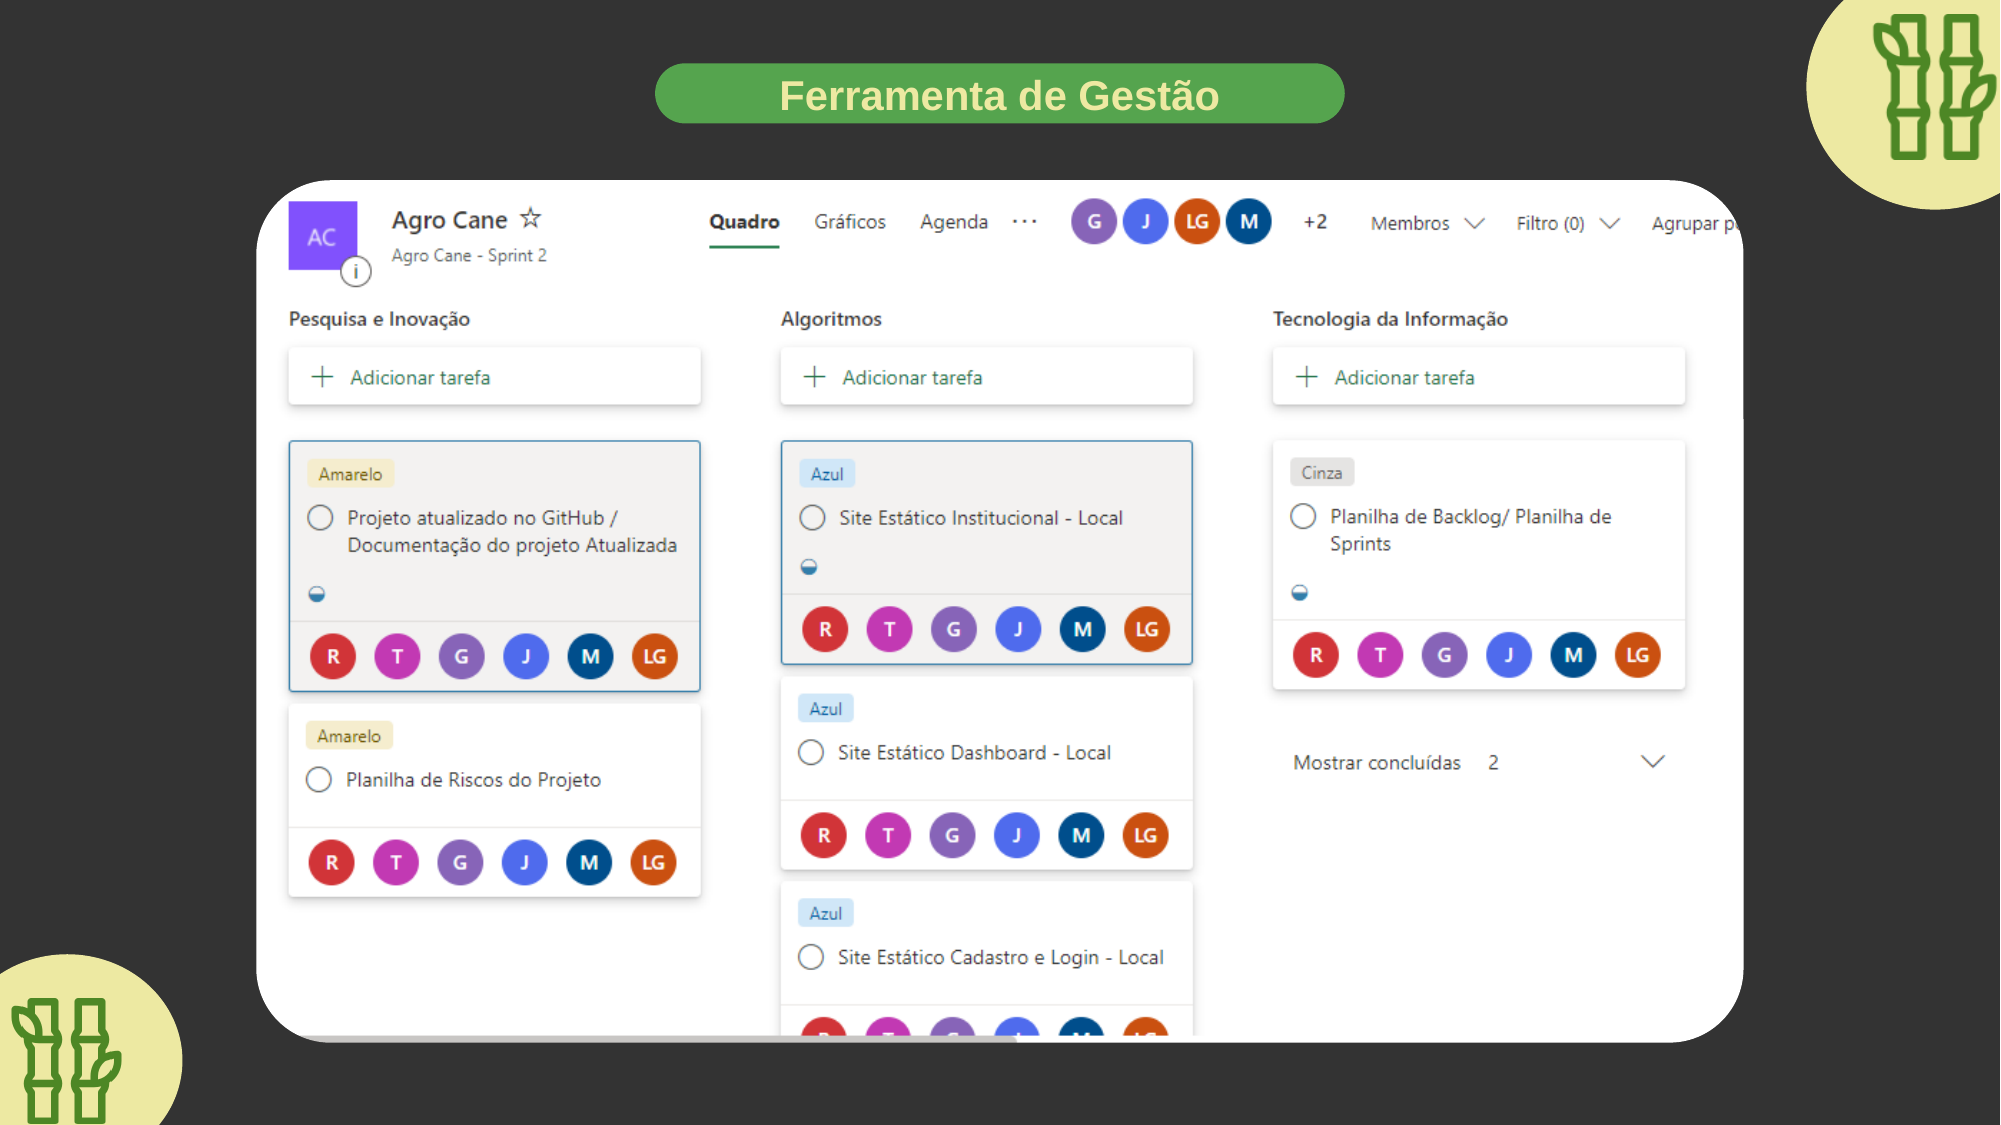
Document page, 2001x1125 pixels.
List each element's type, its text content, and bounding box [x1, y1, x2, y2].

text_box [1807, 0, 2000, 209]
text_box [0, 955, 182, 1125]
picture [256, 180, 1744, 1043]
text_box Ferramenta de Gestão [655, 63, 1345, 124]
